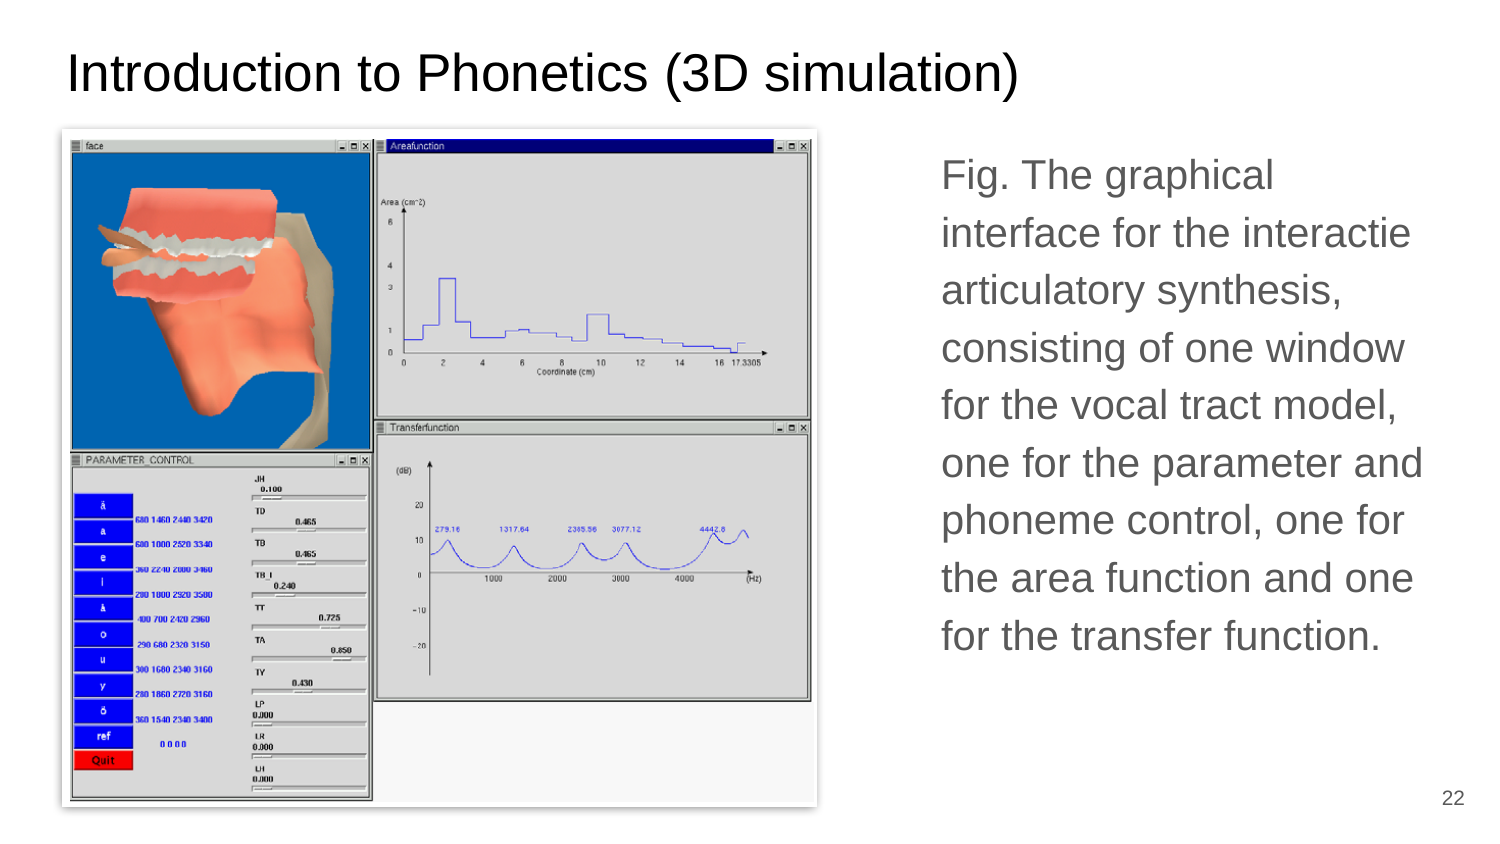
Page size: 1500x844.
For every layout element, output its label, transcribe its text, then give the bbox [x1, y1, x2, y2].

slide_number ‹#› [1389, 764, 1480, 830]
title Introduction to Phonetics (3D simulation) [51, 23, 1449, 117]
list Fig. The graphical interface for the interactie articulatory synthesis, consisting of one window for the vocal tract model, one for the parameter and phoneme control, one for the area function and one for the transfer function. [850, 125, 1449, 802]
picture [62, 129, 817, 807]
